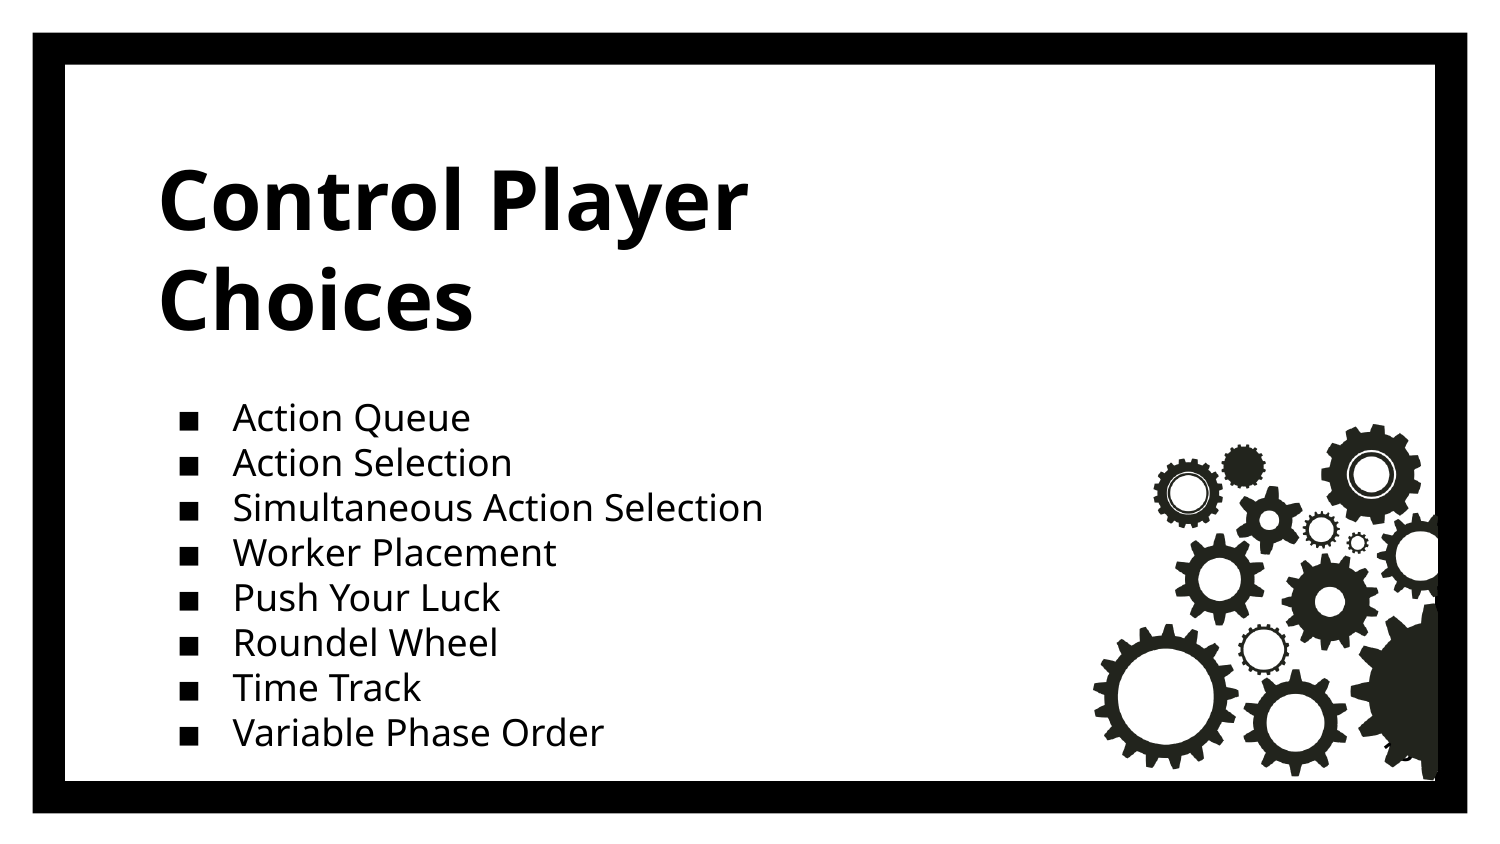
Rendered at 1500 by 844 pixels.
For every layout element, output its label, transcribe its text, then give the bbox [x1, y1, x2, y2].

title Control Player Choices [142, 139, 978, 363]
list Action Queue Action Selection Simultaneous Action Selection Worker Placement Push Your Luck Roundel Wheel Time Track Variable Phase Order [142, 379, 1094, 709]
picture [1093, 424, 1438, 844]
